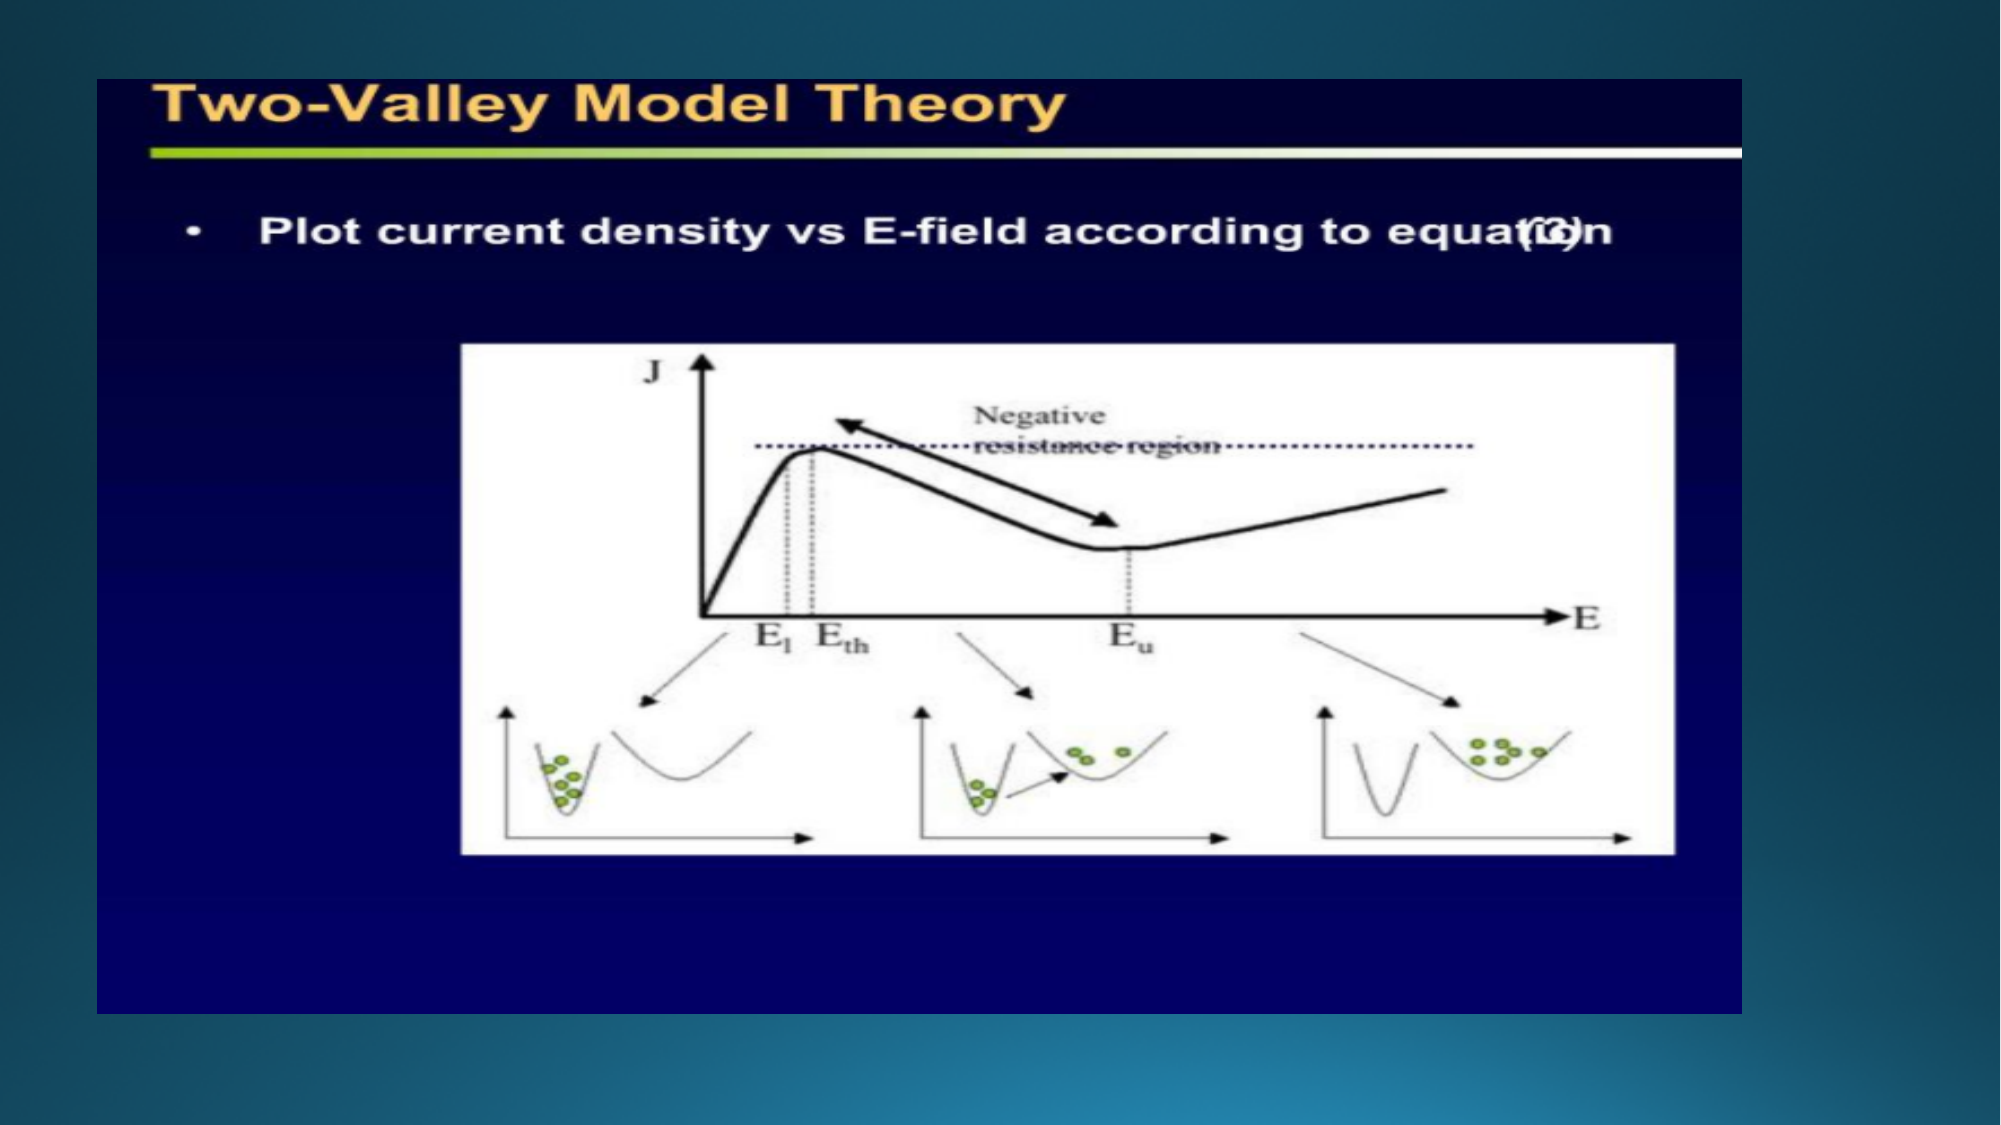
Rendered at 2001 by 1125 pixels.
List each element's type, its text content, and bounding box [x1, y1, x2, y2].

picture [0, 0, 2001, 1125]
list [97, 79, 1742, 1014]
title . [137, 59, 1863, 278]
